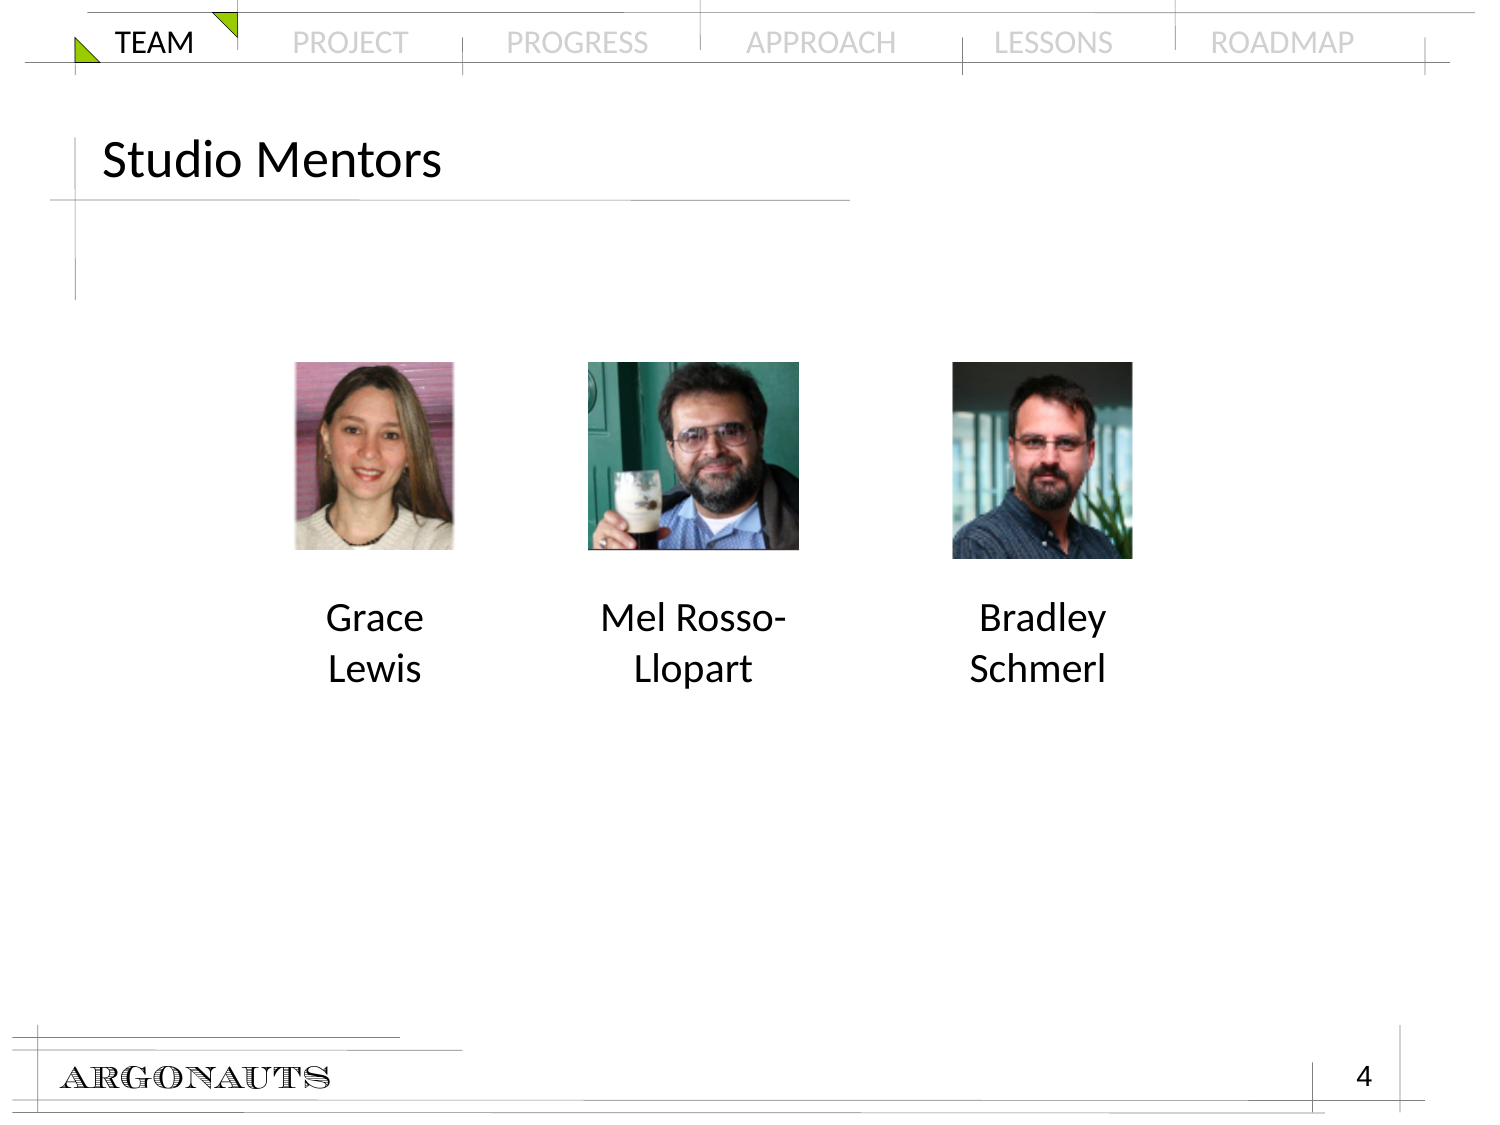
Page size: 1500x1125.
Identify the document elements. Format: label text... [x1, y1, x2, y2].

picture [50, 1055, 350, 1099]
title Studio Mentors [87, 112, 1413, 200]
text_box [936, 362, 1150, 705]
slide_number 4 [1074, 1050, 1388, 1125]
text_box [287, 362, 463, 705]
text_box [561, 362, 825, 705]
